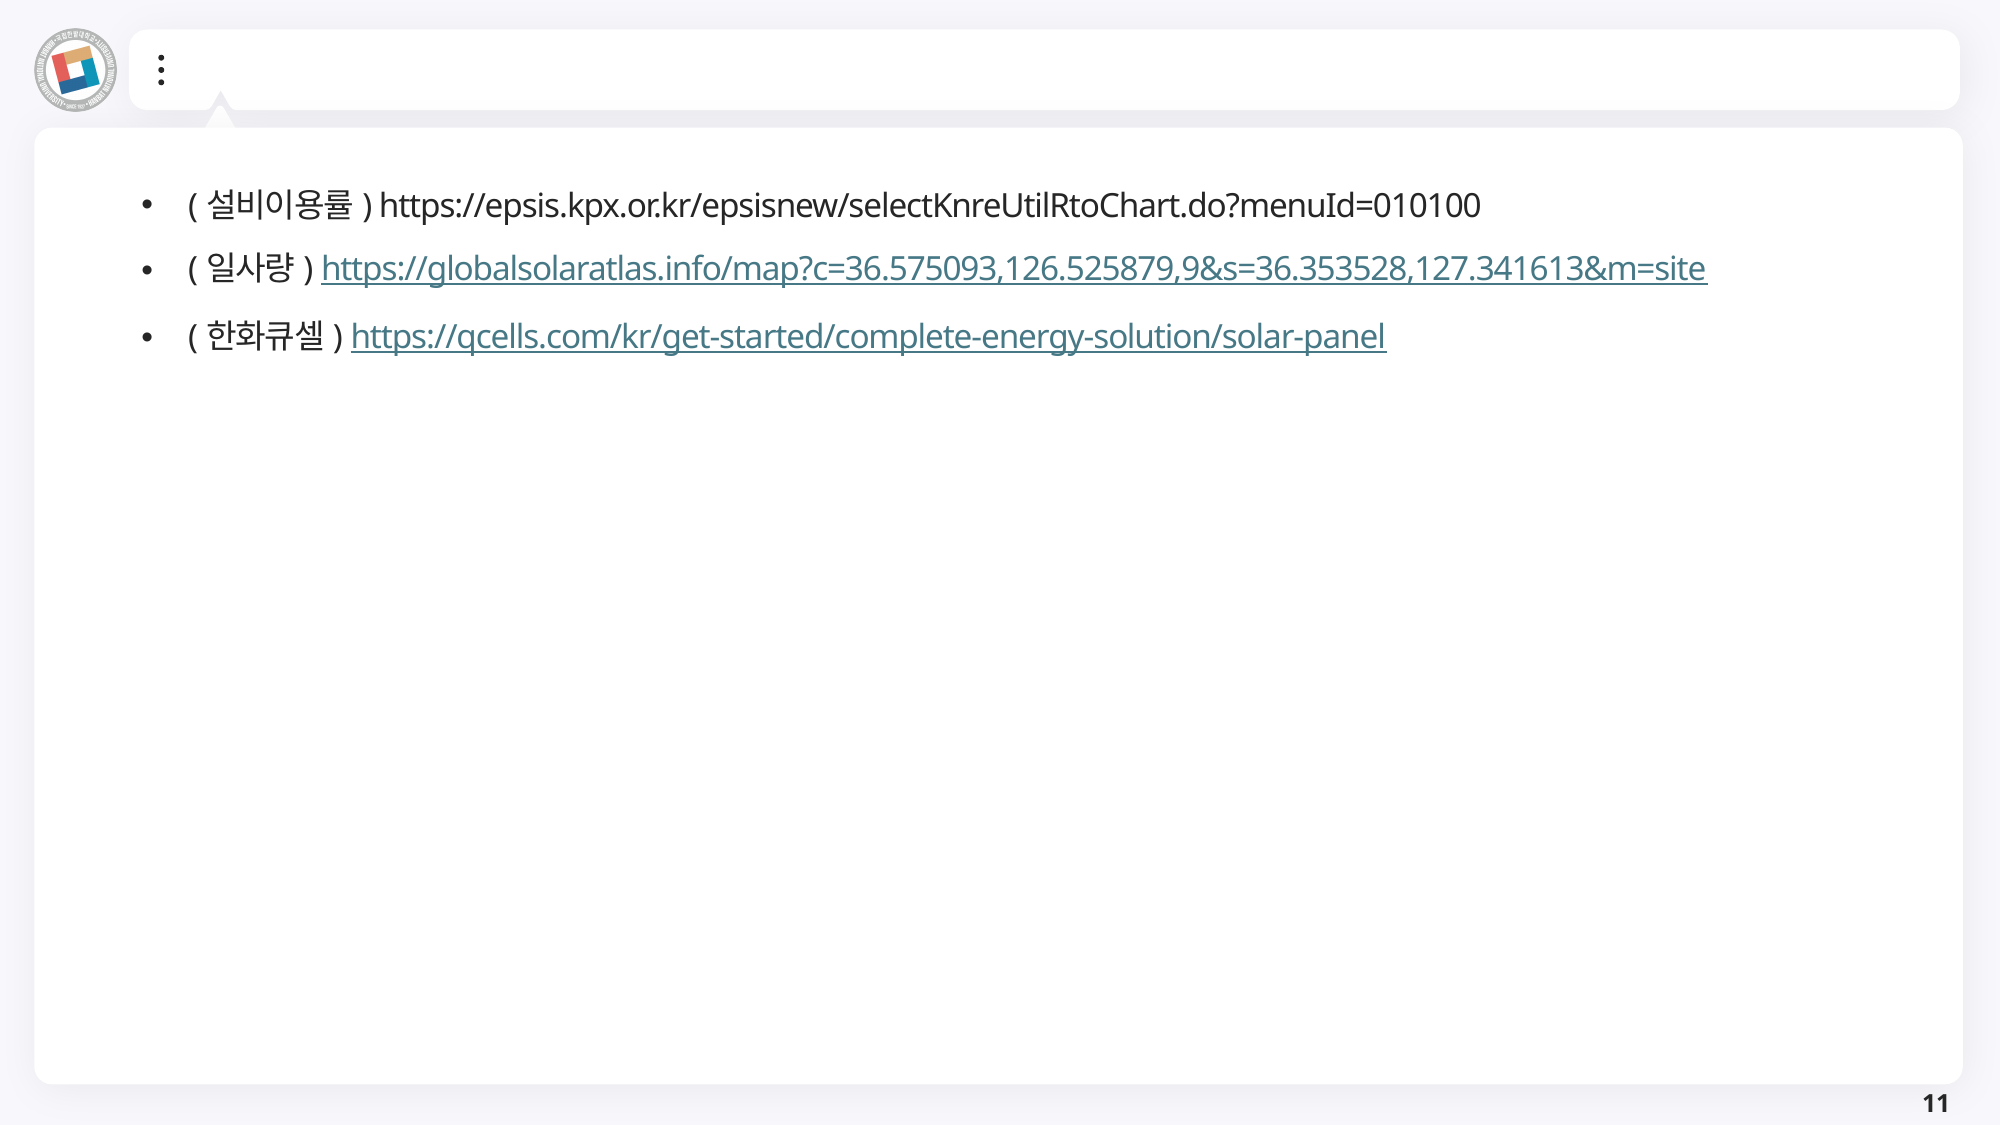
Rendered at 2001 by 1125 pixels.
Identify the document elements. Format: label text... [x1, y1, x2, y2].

slide_number 11 [1515, 1084, 1966, 1124]
picture [34, 28, 117, 112]
text_box (설비이용률) https://epsis.kpx.or.kr/epsisnew/selectKnreUtilRtoChart.do?menuId=010100 (일사량) https://globalsolaratlas.info/map?c=36.575093,126.525879,9&s=36.353528,127.341613&m=site (한화큐셀) https://qcells.com/kr/get-started/complete-energy-solution/solar-panel [111, 157, 1946, 428]
